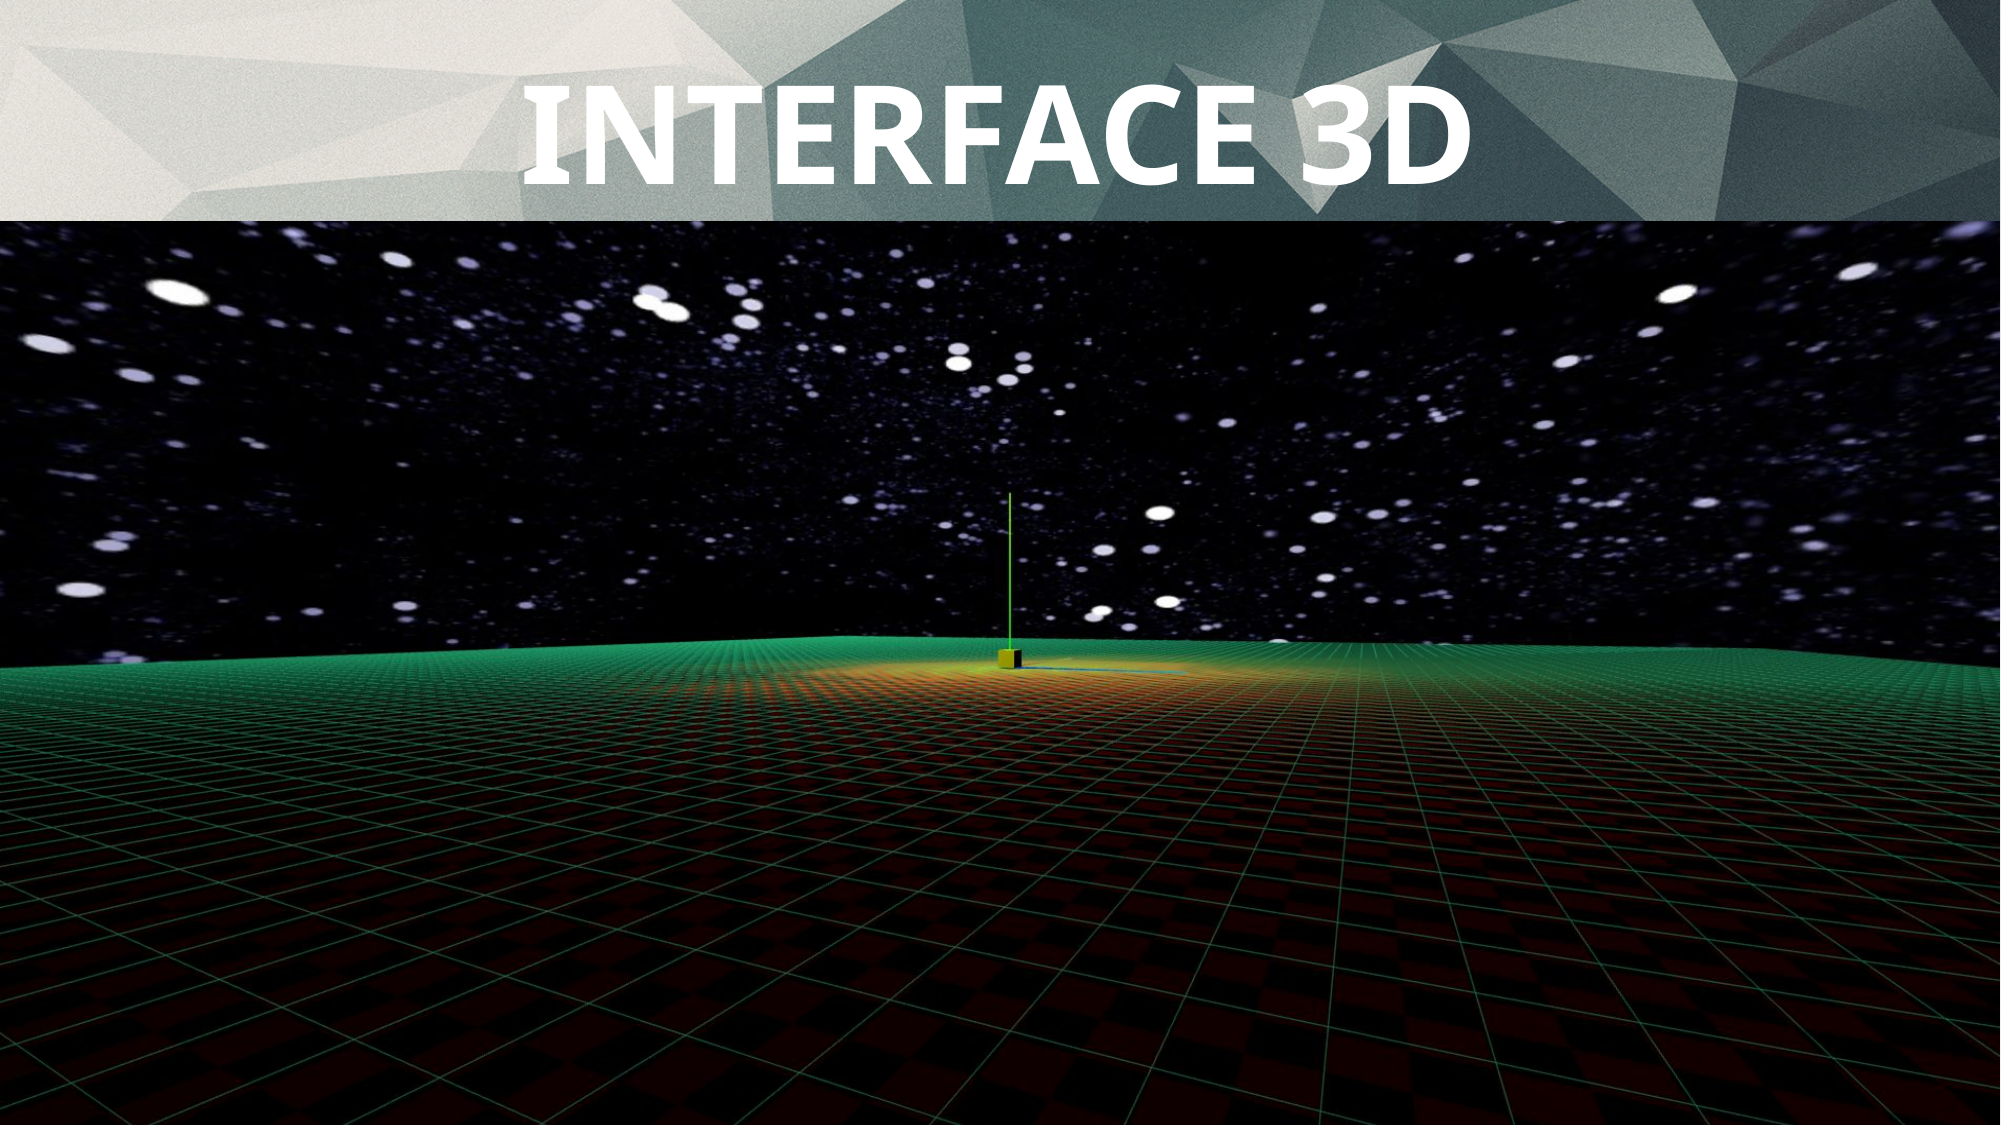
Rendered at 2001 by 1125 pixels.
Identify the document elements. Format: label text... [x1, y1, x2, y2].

title INTERFACE 3D [261, 0, 1739, 220]
picture [0, 0, 2001, 1125]
